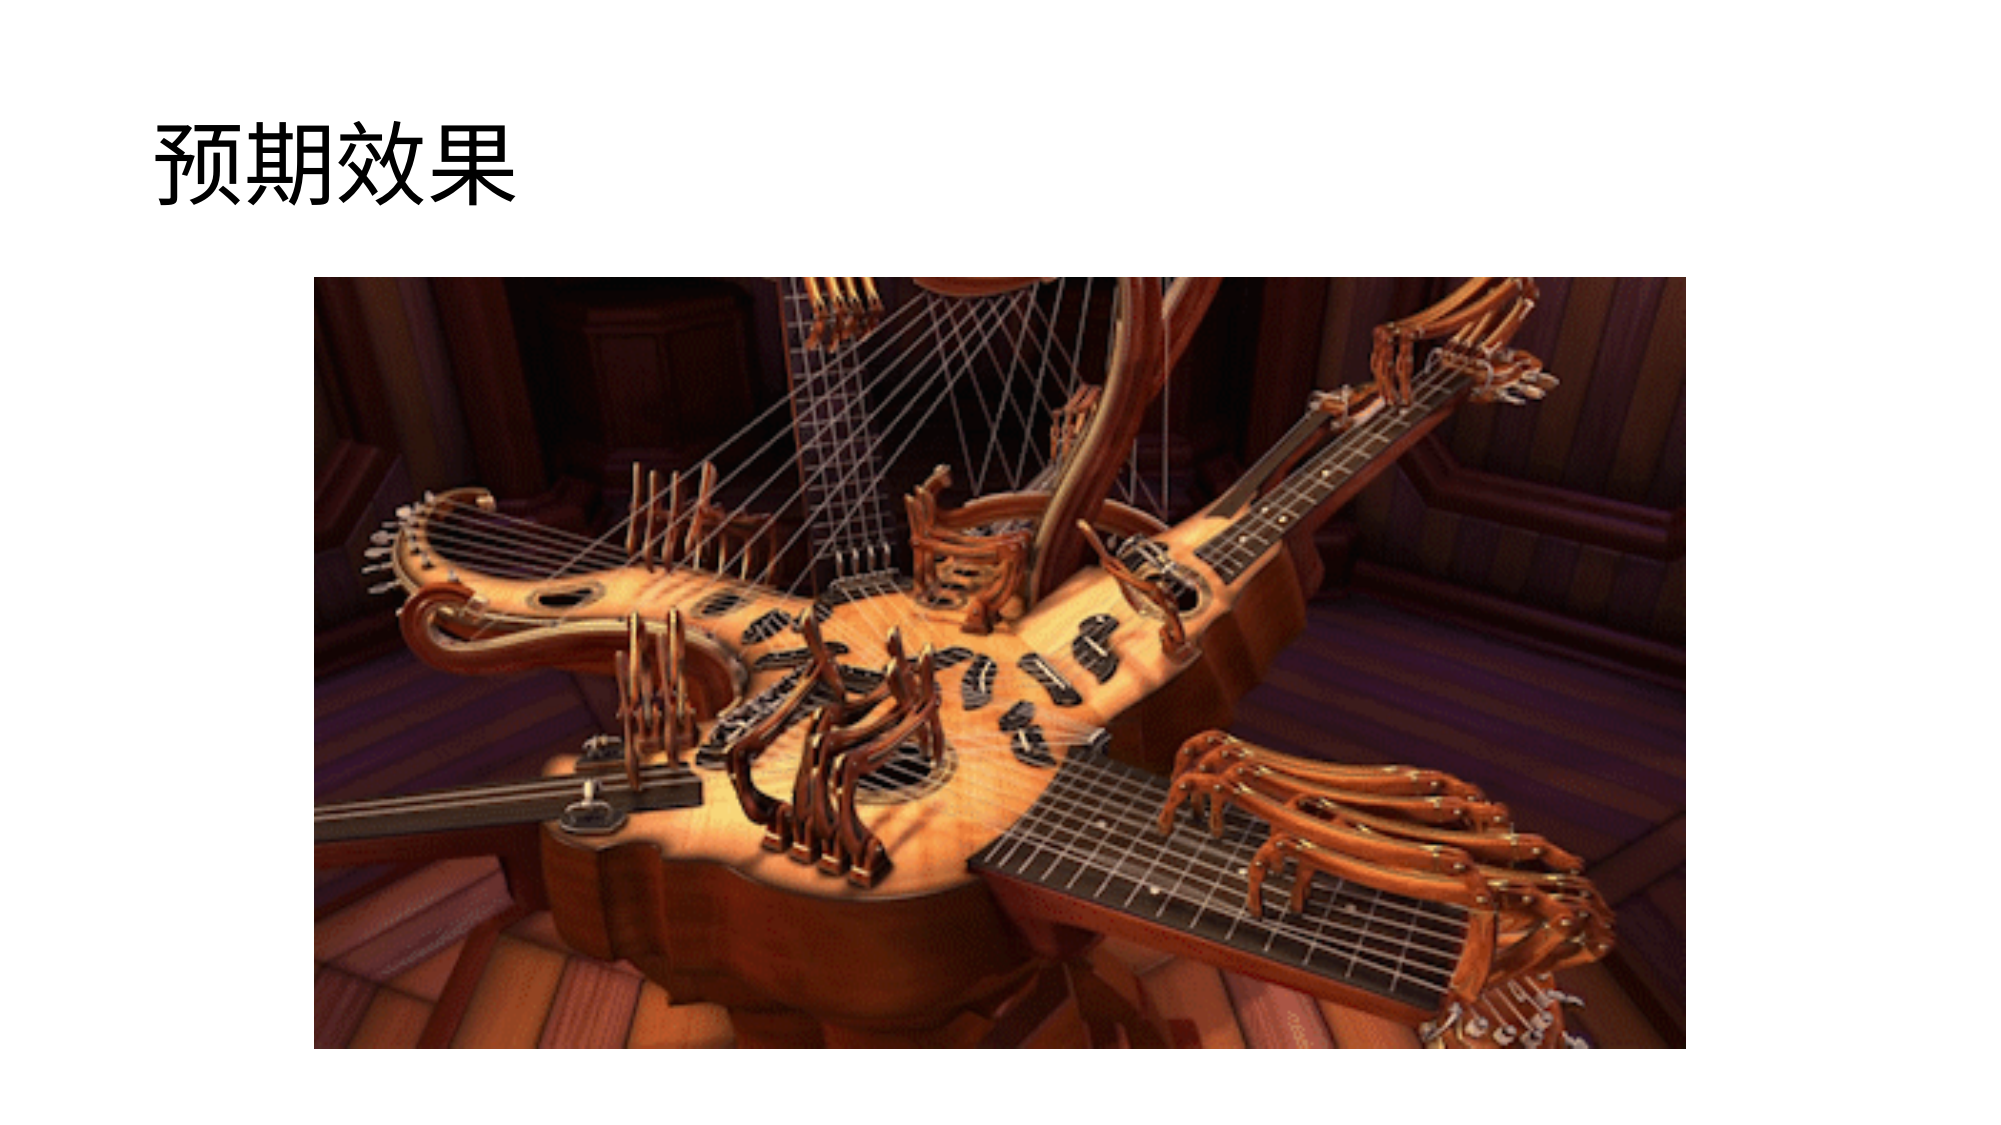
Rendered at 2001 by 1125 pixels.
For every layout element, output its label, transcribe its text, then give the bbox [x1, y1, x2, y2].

picture [314, 277, 1686, 1049]
title 预期效果 [137, 59, 1863, 278]
